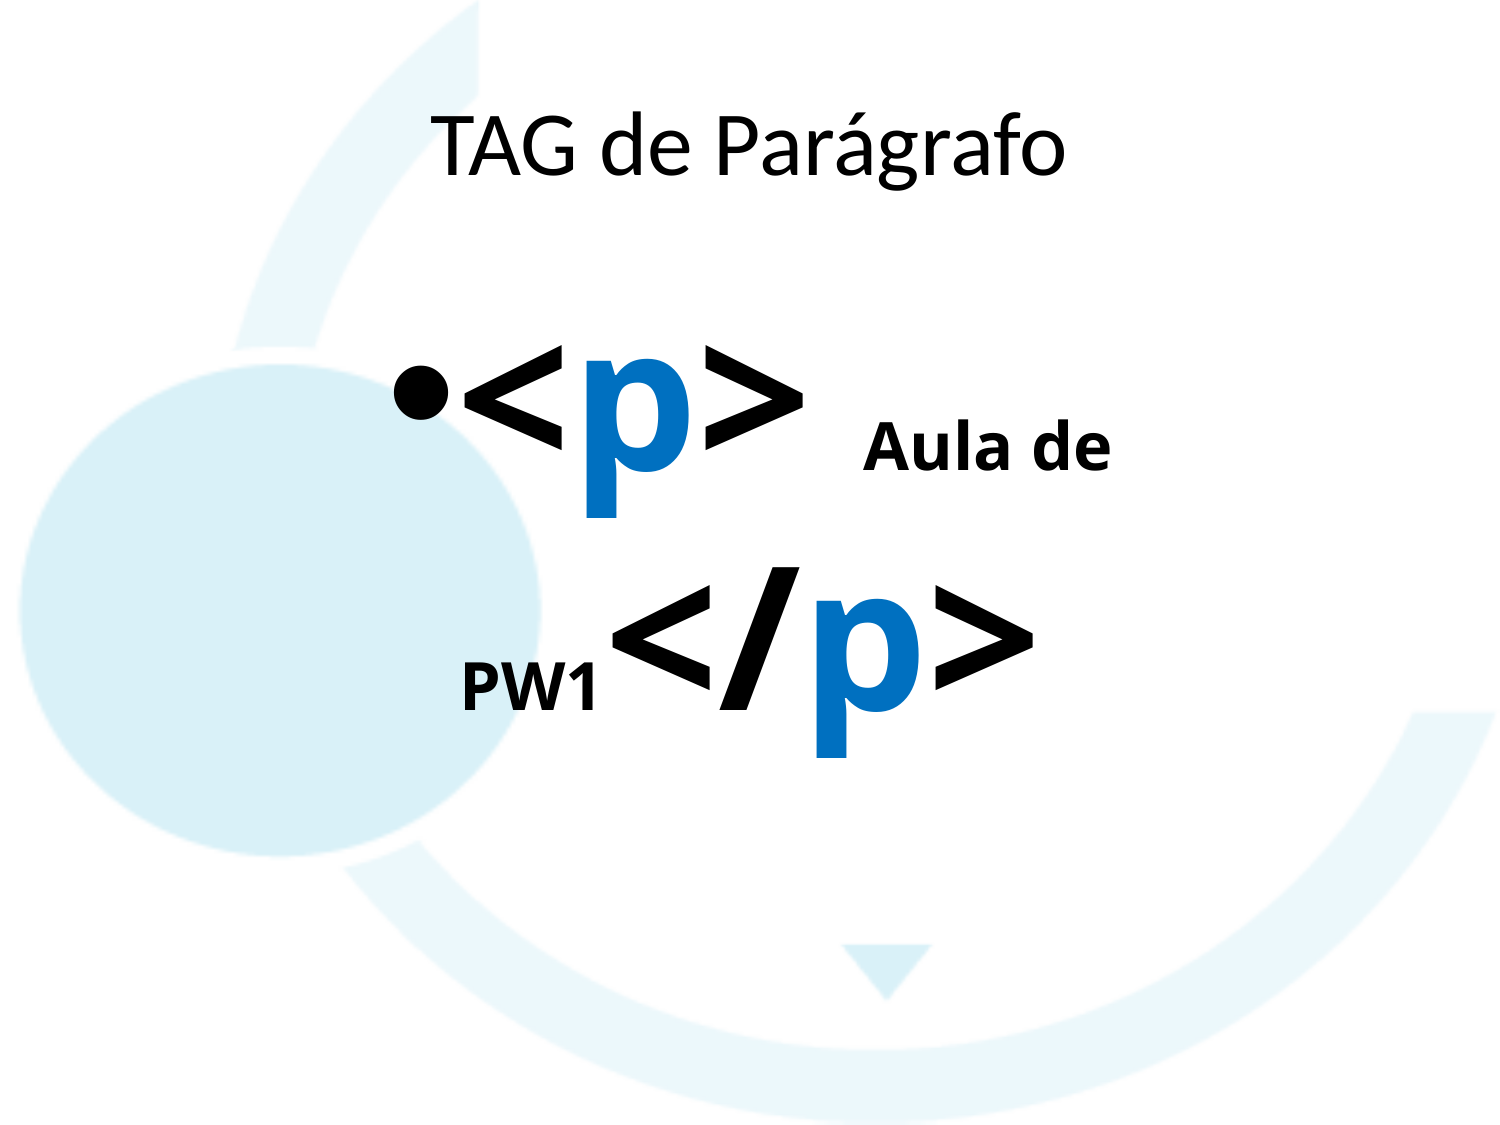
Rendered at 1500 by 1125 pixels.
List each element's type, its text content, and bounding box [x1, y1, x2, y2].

list <p> Aula de PW1</p> [75, 262, 1425, 1005]
title TAG de Parágrafo [75, 45, 1425, 233]
